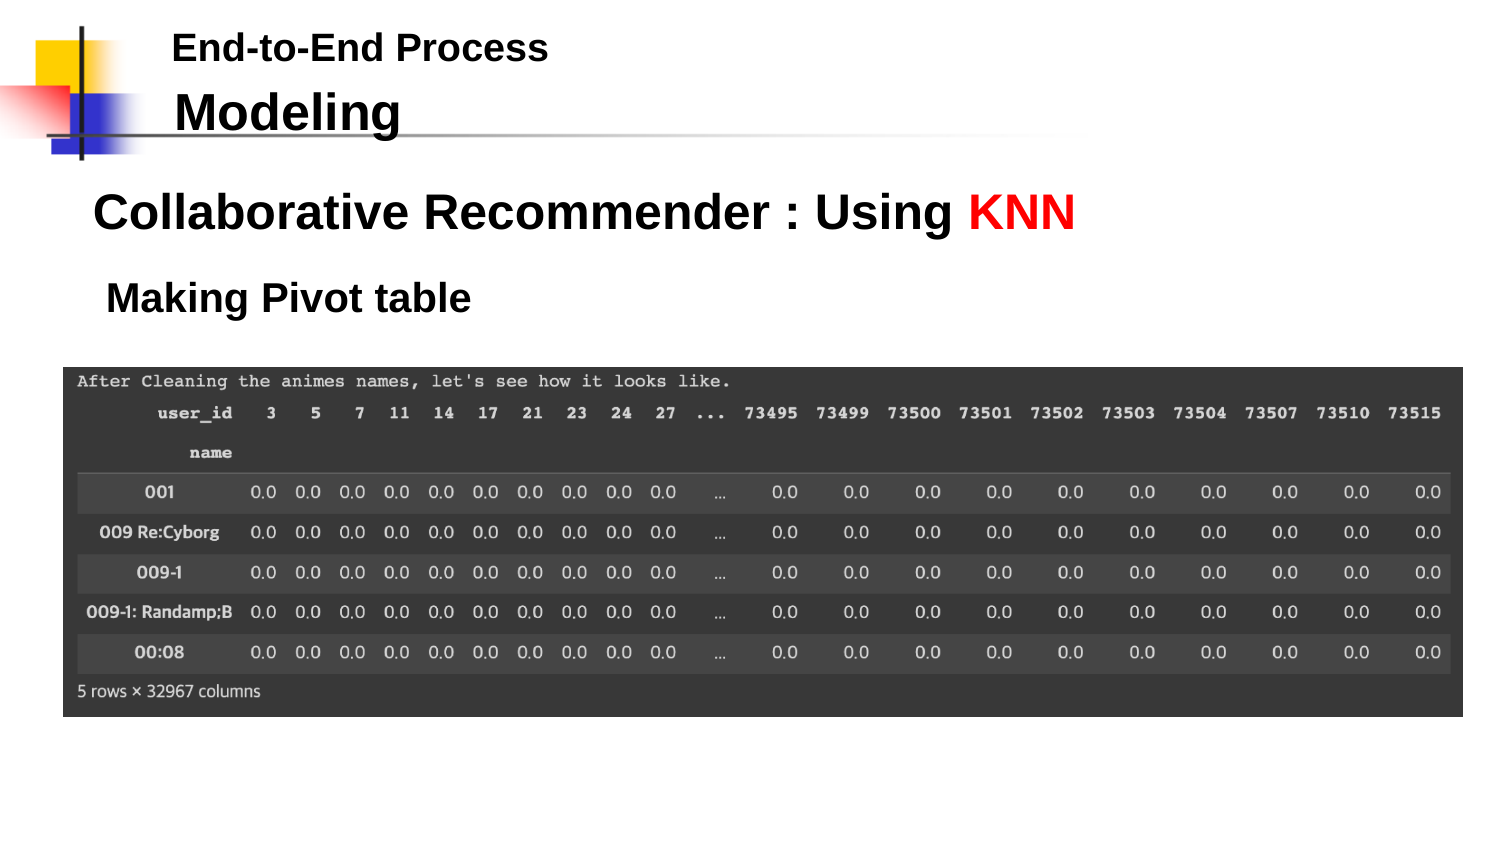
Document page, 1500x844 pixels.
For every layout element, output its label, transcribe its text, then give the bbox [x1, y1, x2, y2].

picture [62, 366, 1463, 718]
text_box Making Pivot table [90, 255, 1435, 336]
picture [0, 2, 1147, 190]
text_box Collaborative Recommender : Using KNN [77, 164, 1422, 255]
